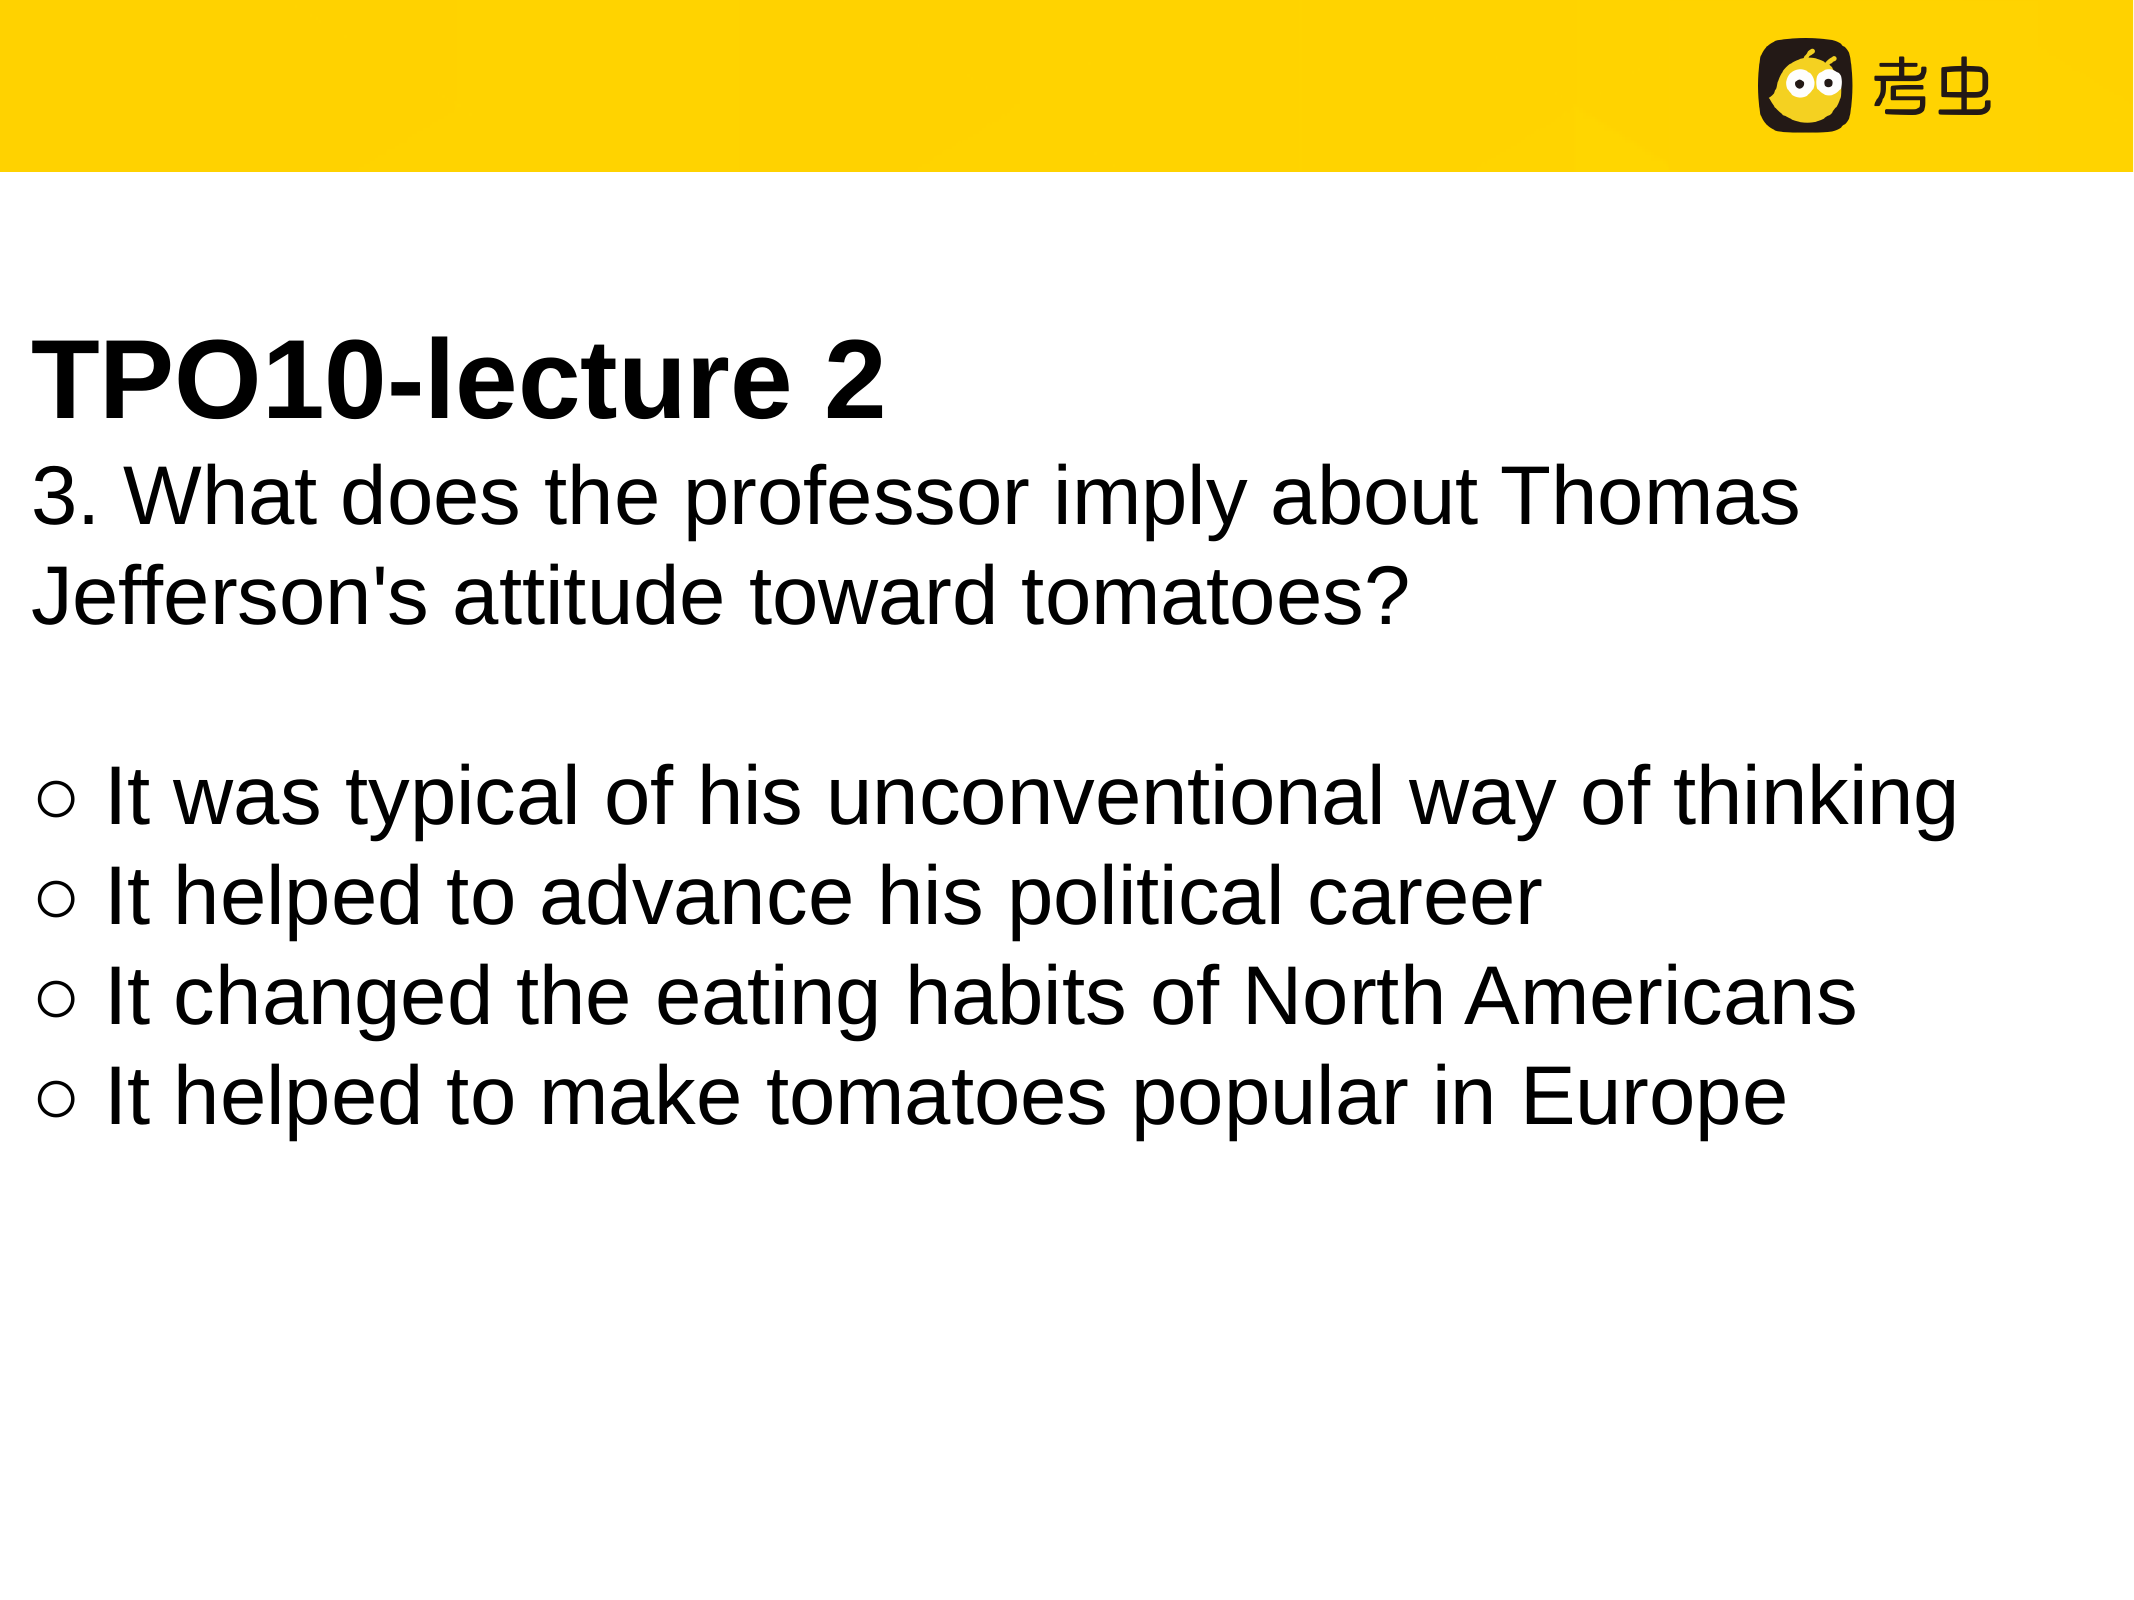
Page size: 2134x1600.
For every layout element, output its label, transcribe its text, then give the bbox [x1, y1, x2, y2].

text_box TPO10-lecture 2 3. What does the professor imply about Thomas Jefferson's attitude toward tomatoes? ○ It was typical of his unconventional way of thinking ○ It helped to advance his political career ○ It changed the eating habits of North Americans ○ It helped to make tomatoes popular in Europe [16, 298, 2117, 1149]
picture [0, 0, 2134, 172]
picture [1758, 38, 1991, 133]
